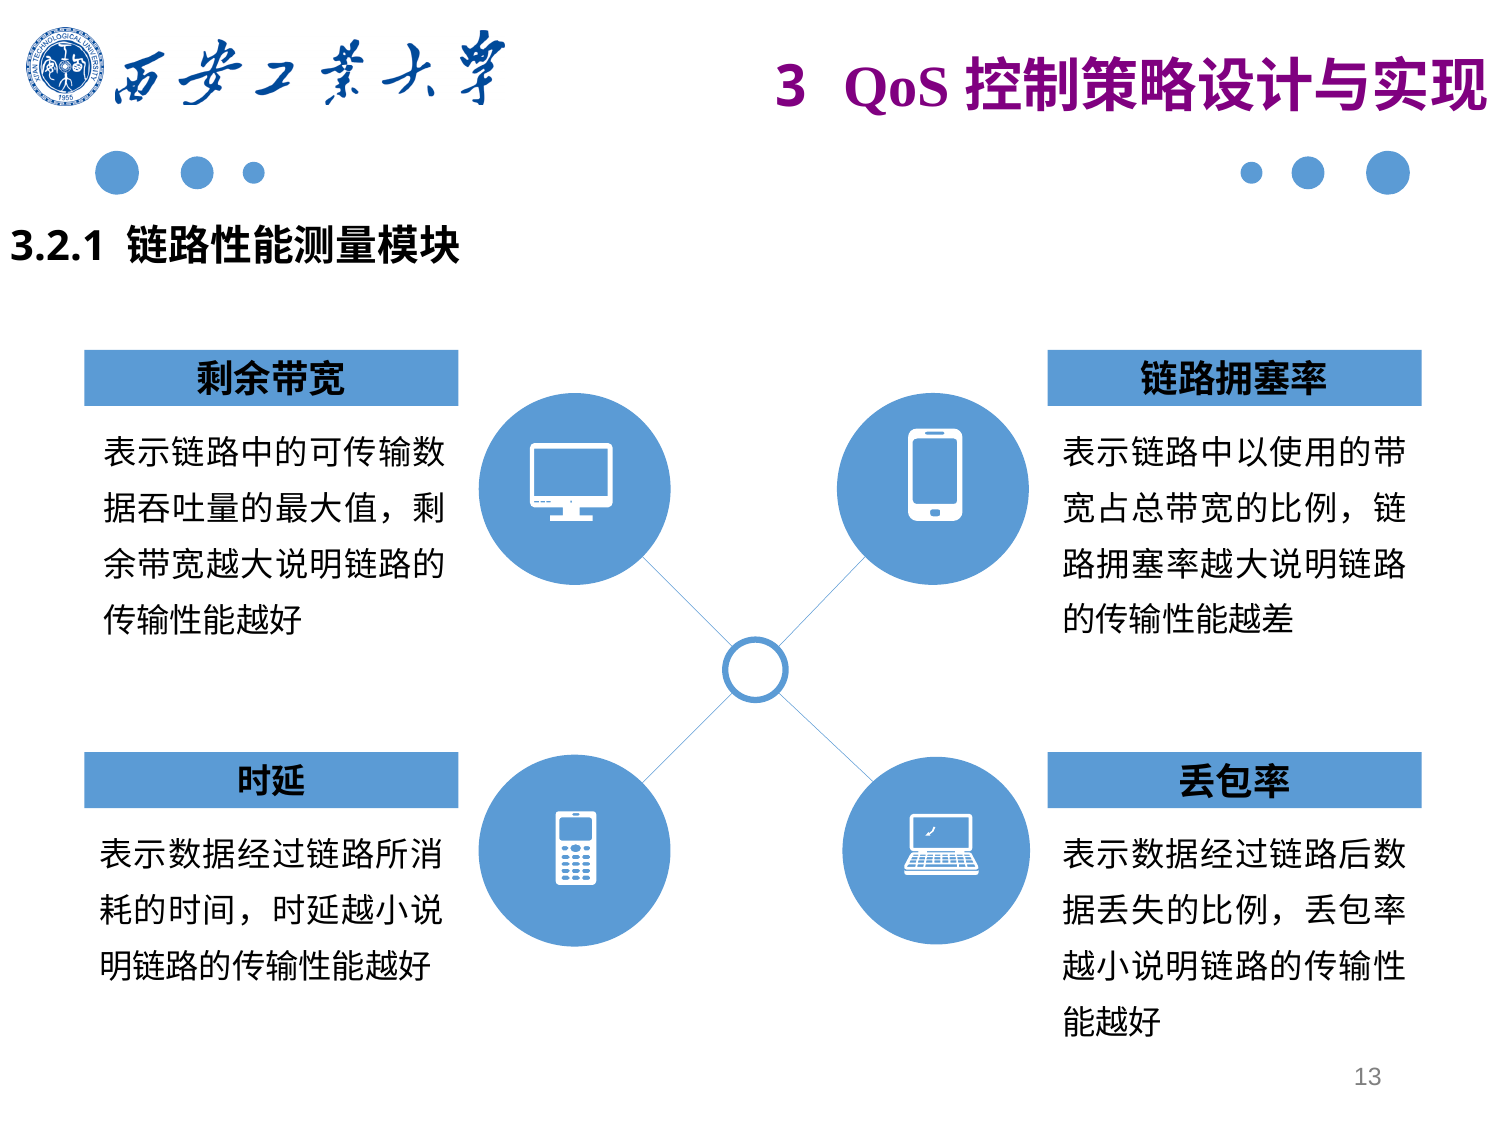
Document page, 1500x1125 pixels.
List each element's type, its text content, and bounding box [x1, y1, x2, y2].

slide_number 13 [1059, 1042, 1397, 1103]
text_box 3.2.1 链路性能测量模块 [0, 211, 597, 276]
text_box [84, 349, 1422, 968]
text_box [26, 27, 505, 106]
text_box 3 QoS控制策略设计与实现 [739, 40, 1500, 126]
